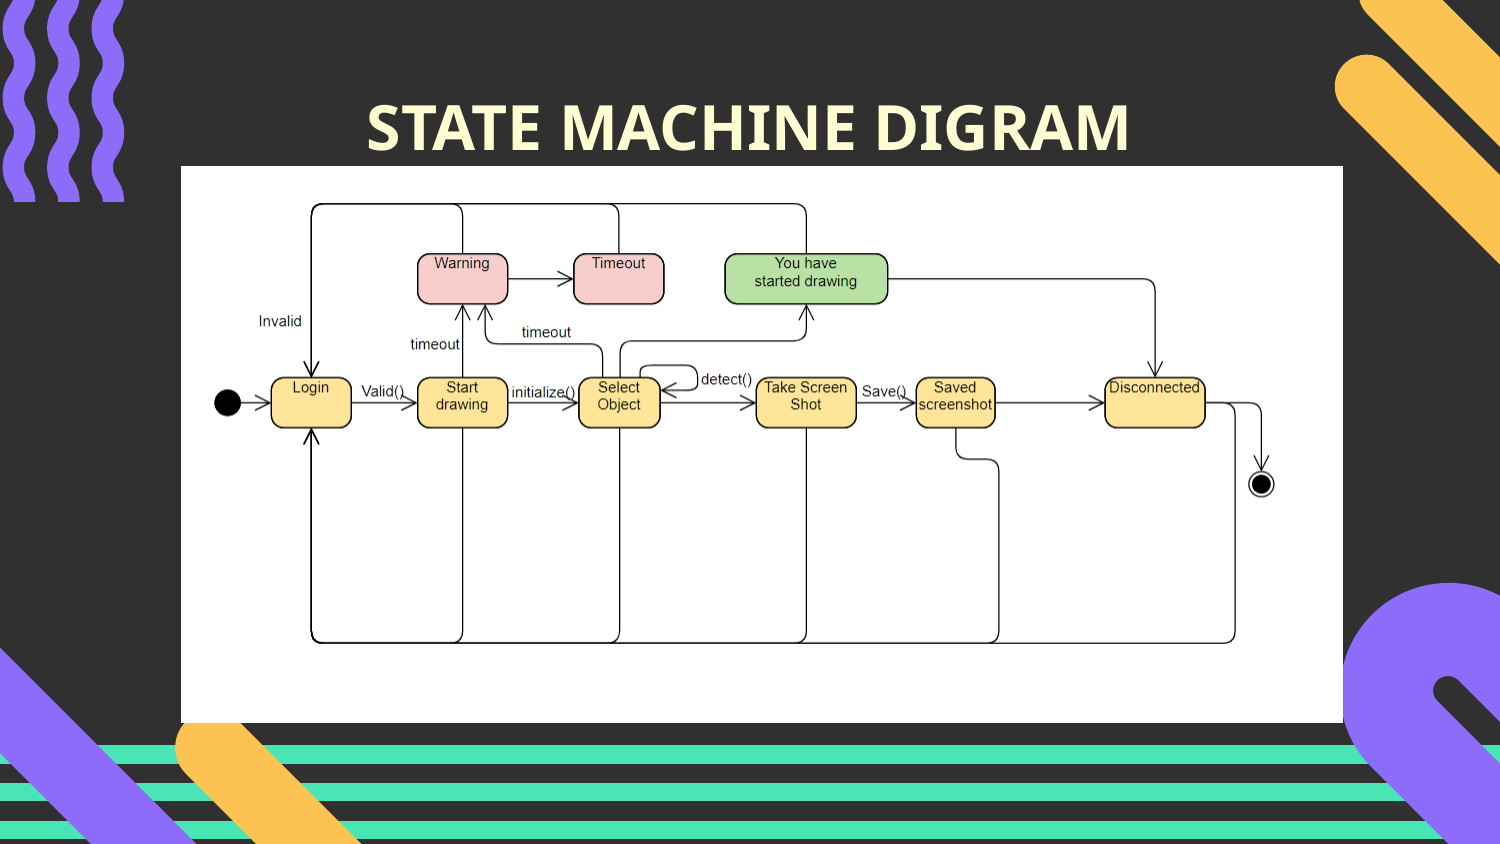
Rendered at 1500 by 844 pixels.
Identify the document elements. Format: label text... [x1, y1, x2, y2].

title STATE MACHINE DIGRAM [118, 72, 1382, 167]
picture [180, 166, 1343, 723]
